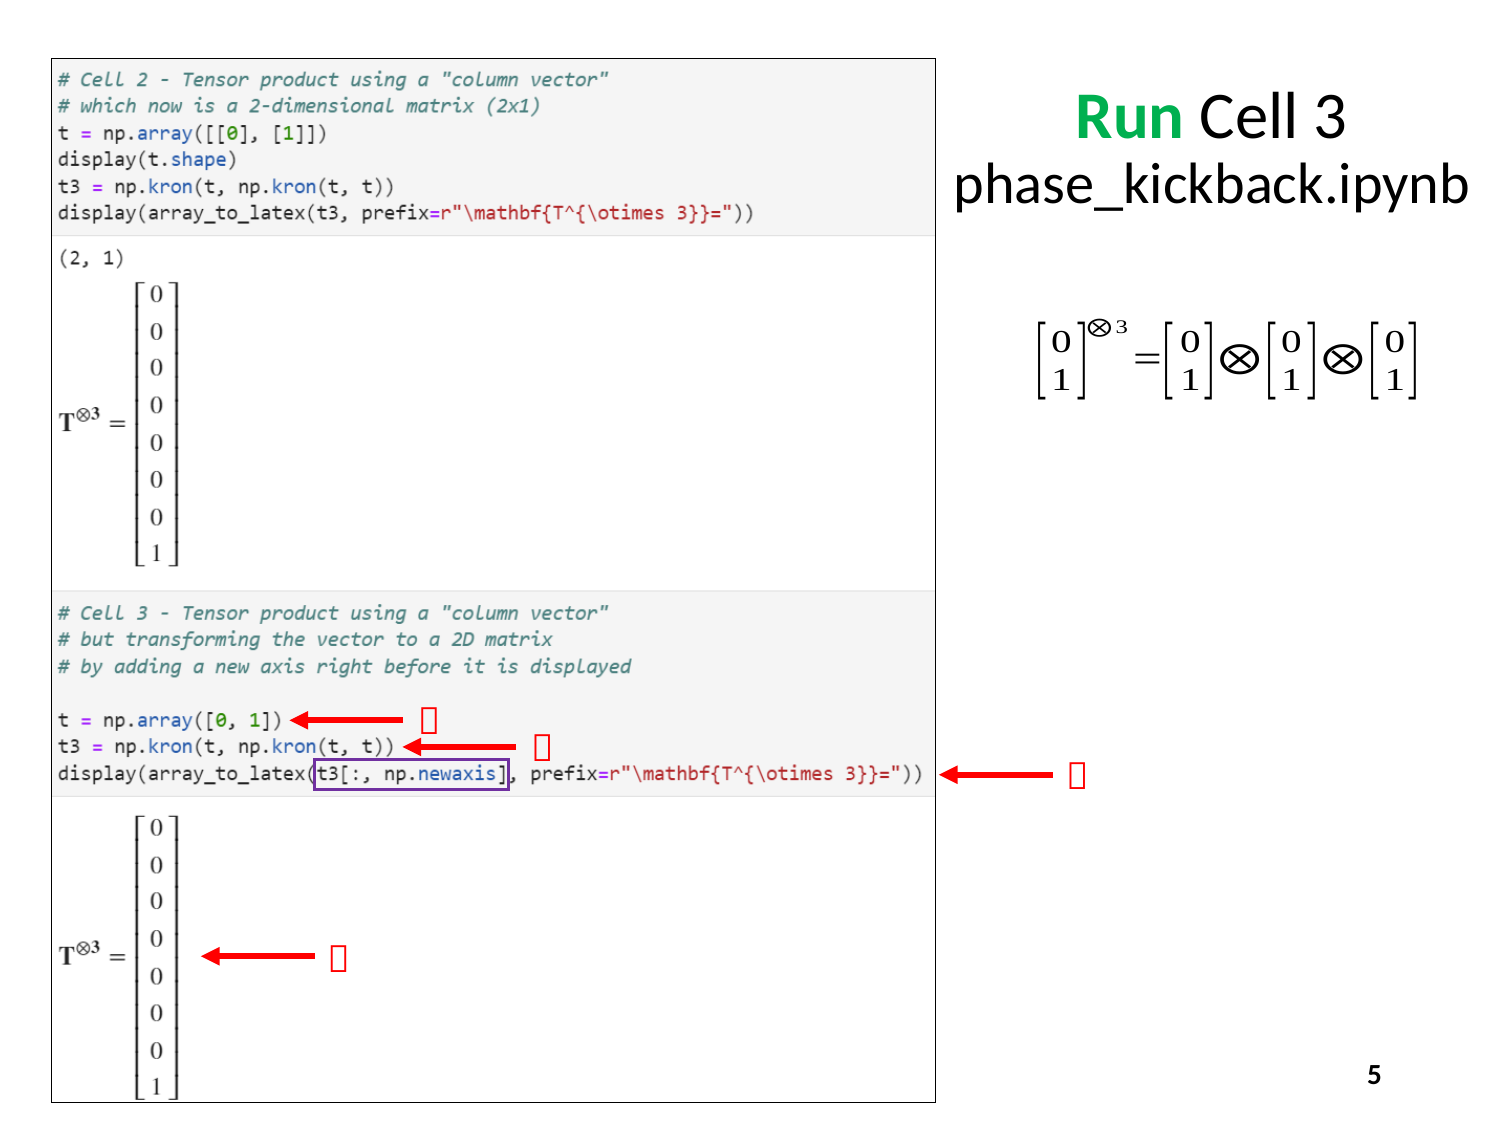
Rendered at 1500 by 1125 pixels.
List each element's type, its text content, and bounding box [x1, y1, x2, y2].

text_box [289, 689, 467, 751]
picture [51, 58, 936, 1103]
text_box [402, 716, 580, 778]
slide_number 5 [1059, 1042, 1397, 1103]
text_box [938, 744, 1115, 805]
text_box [200, 927, 376, 989]
text_box Run Cell 3 phase_kickback.ipynb [936, 58, 1489, 240]
